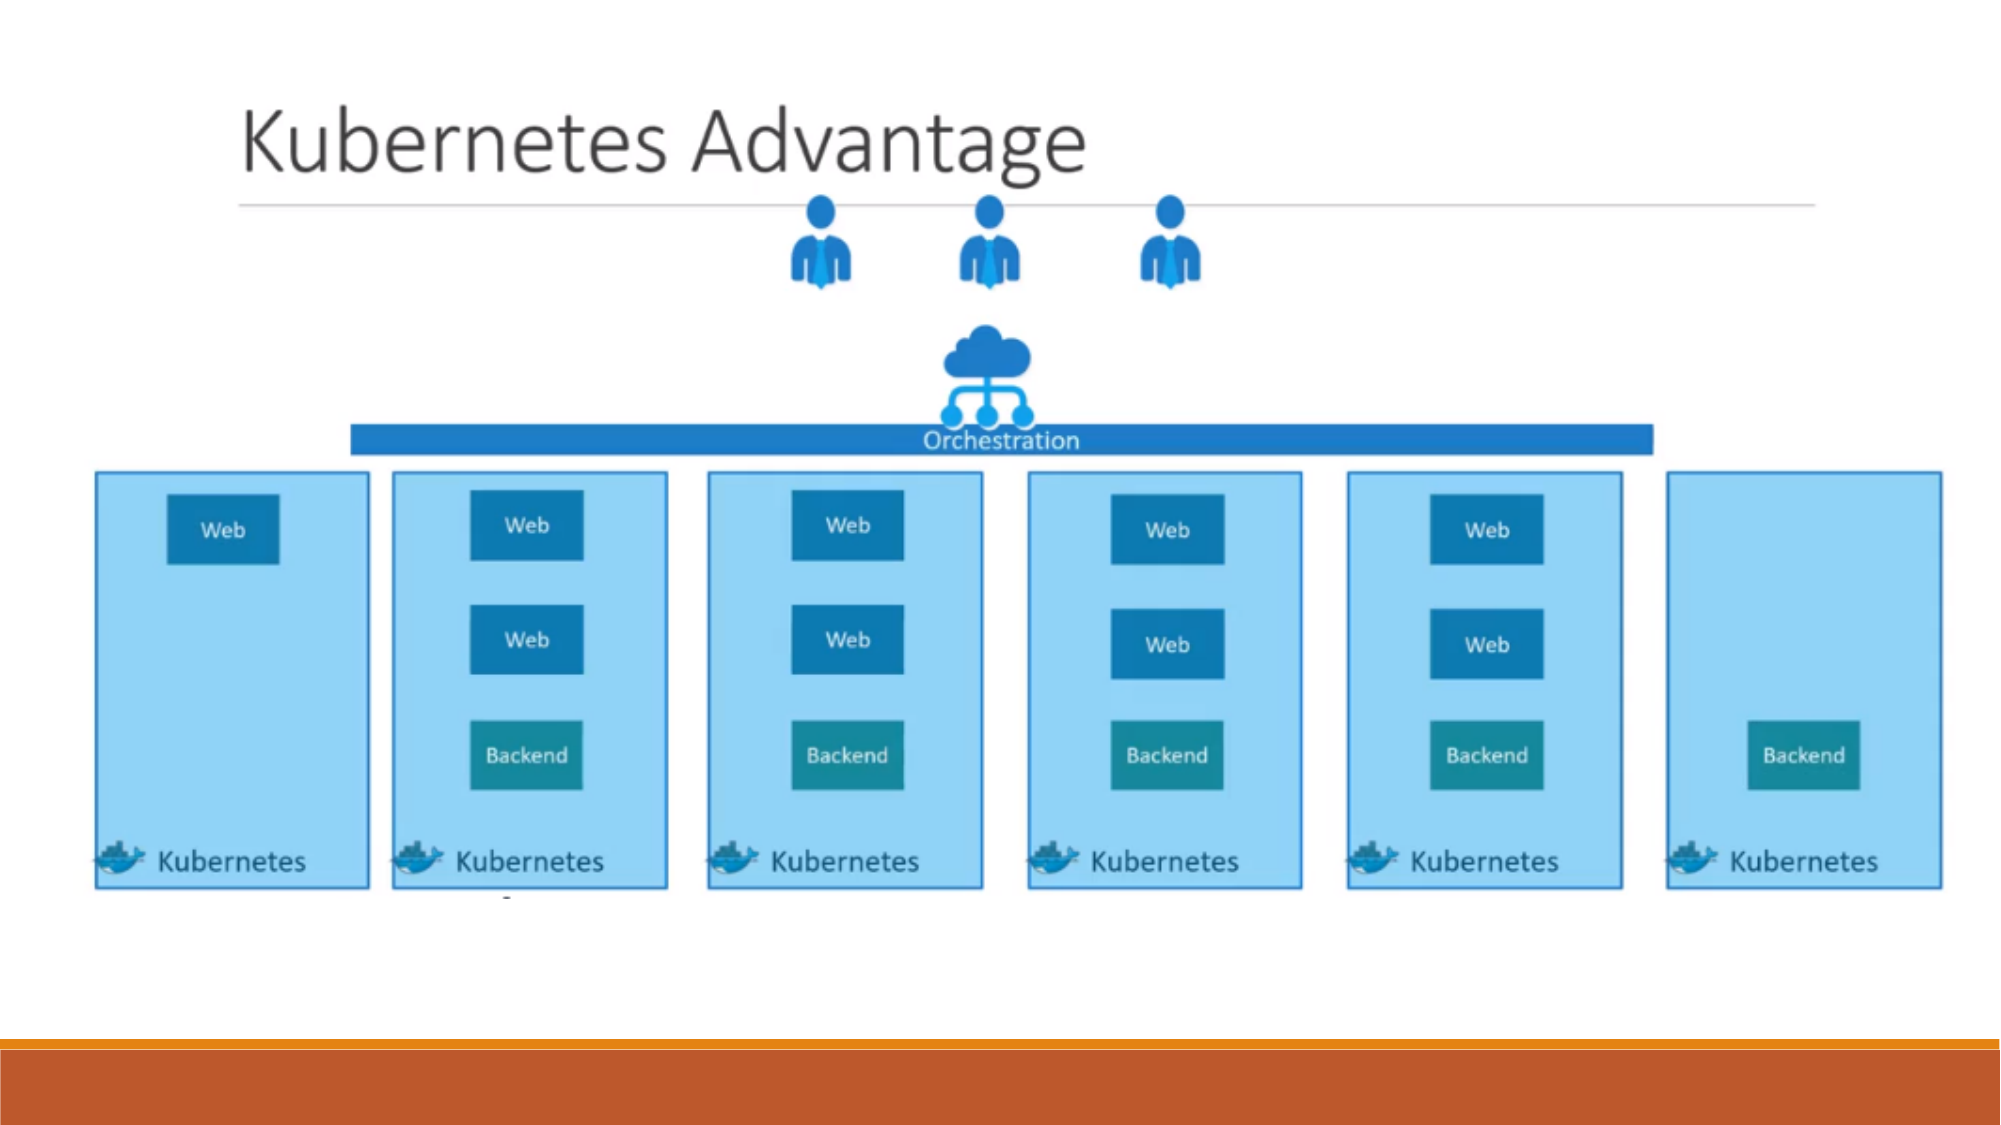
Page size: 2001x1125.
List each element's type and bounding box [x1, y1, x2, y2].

picture [67, 35, 1963, 899]
